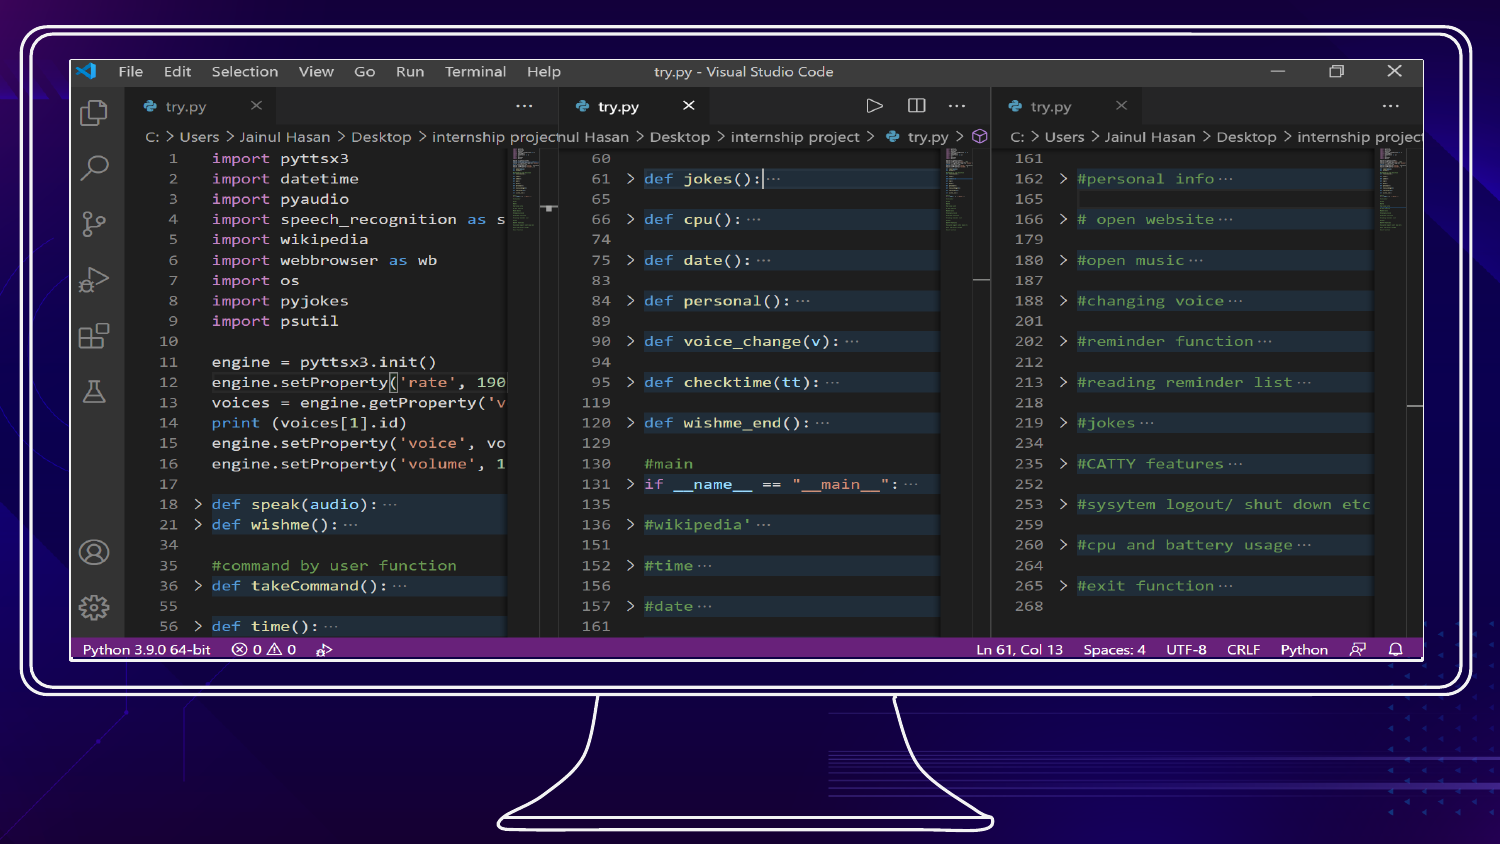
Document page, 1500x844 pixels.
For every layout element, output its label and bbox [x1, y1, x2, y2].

picture [0, 0, 1500, 844]
text_box [20, 26, 1472, 831]
